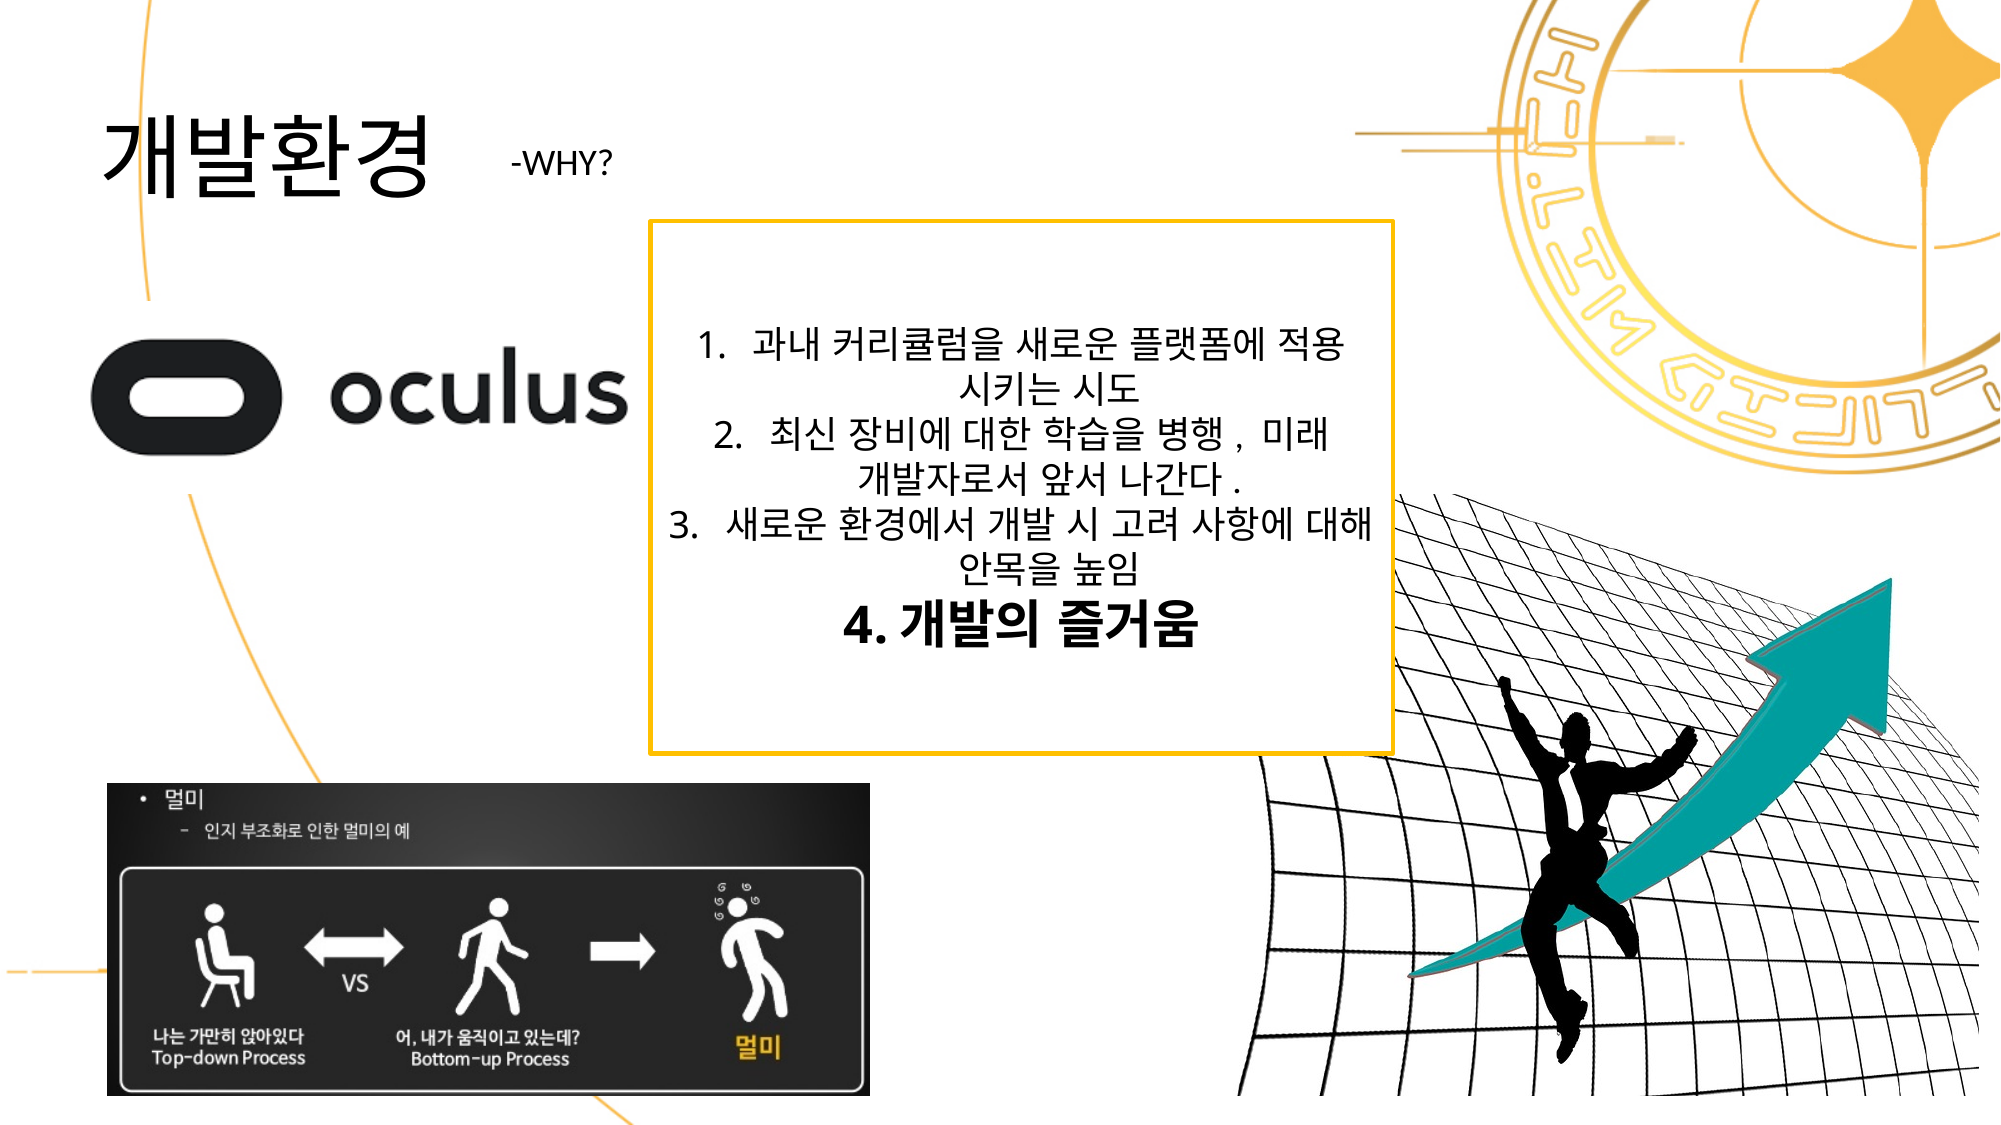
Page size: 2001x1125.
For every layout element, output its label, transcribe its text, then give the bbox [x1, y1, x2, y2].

text_box -WHY? [495, 130, 723, 191]
title 개발환경 [84, 52, 1810, 271]
picture [0, 0, 2001, 1125]
text_box 과내 커리큘럼을 새로운 플랫폼에 적용 시키는 시도 최신 장비에 대한 학습을 병행, 미래 개발자로서 앞서 나간다. 새로운 환경에서 개발 시 고려 사항에 대해 안목을 높임 개발의 즐거움 [648, 219, 1395, 756]
